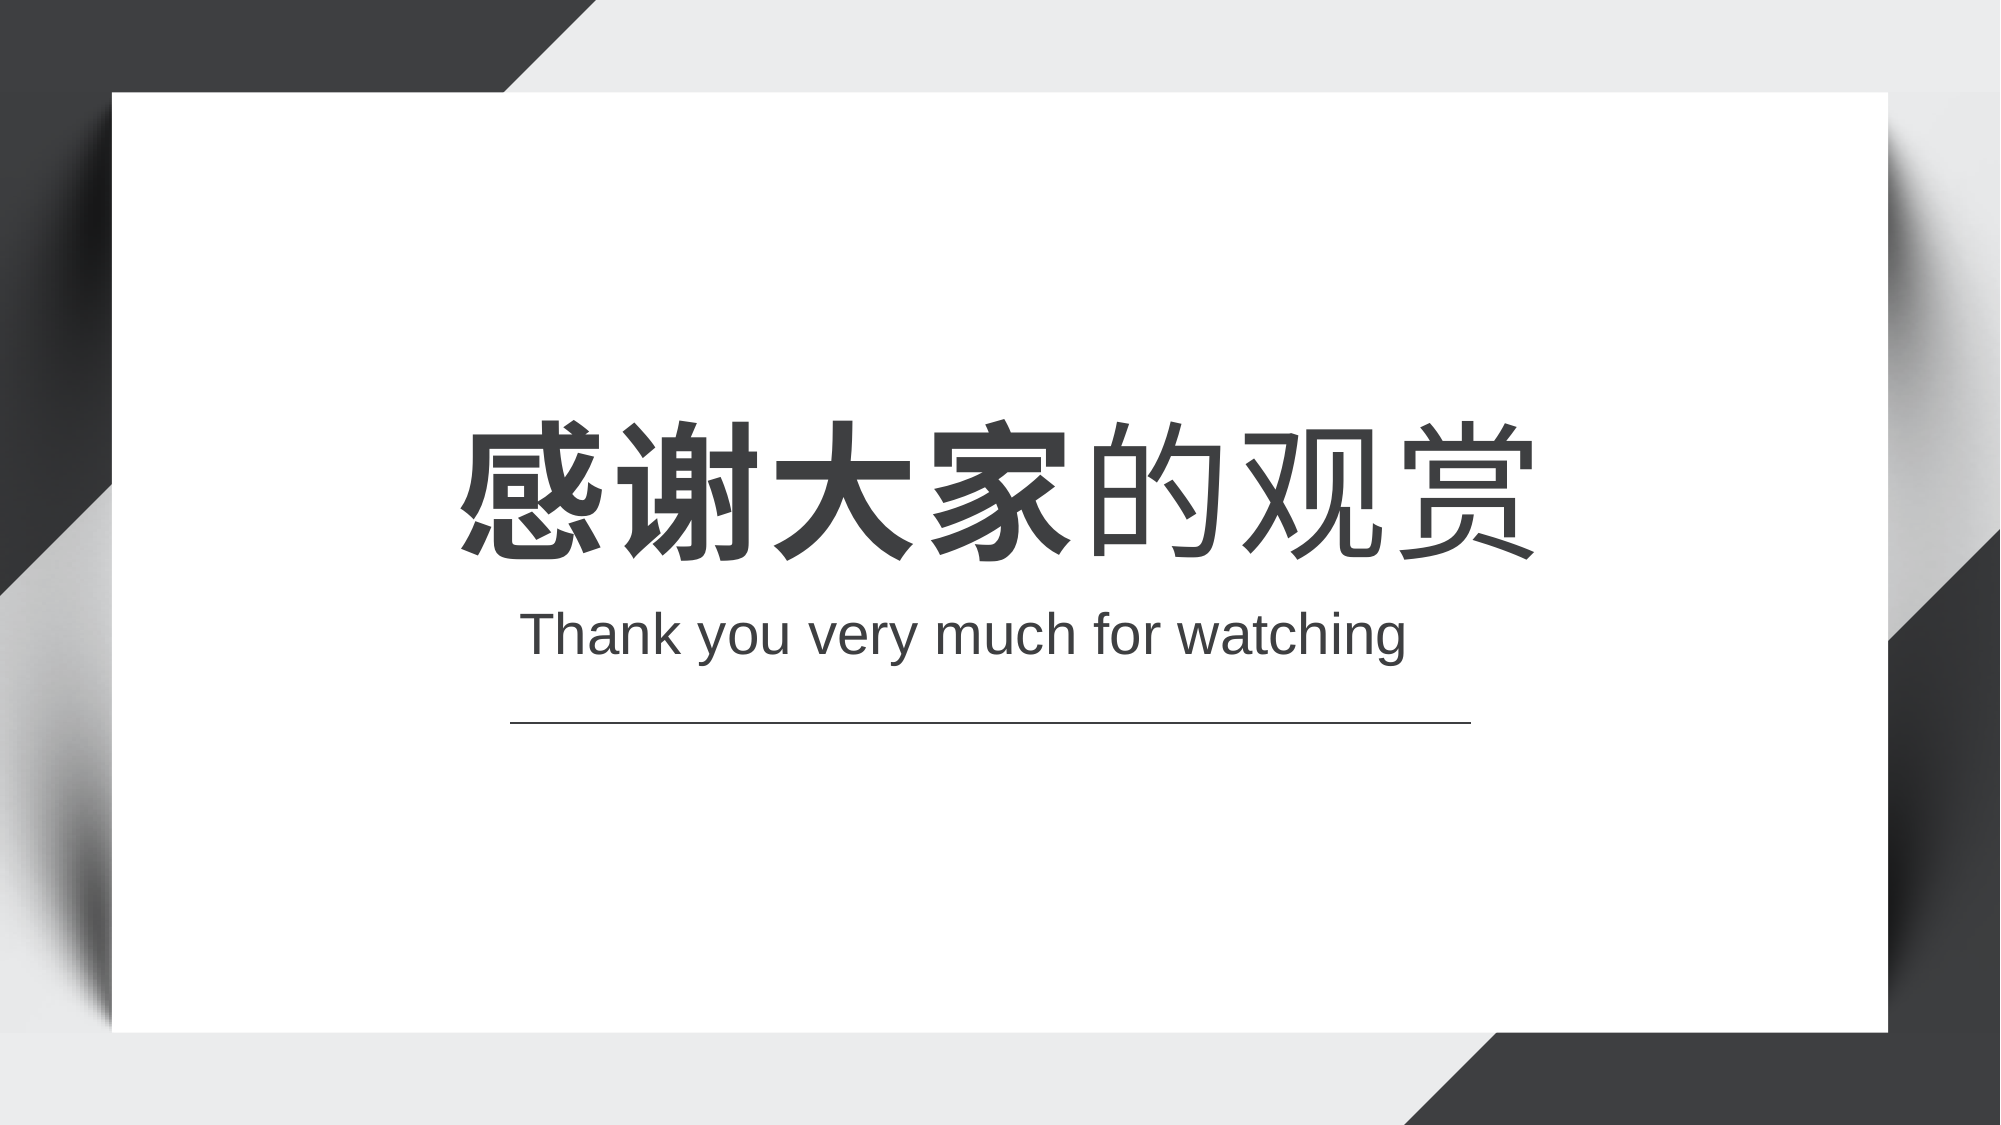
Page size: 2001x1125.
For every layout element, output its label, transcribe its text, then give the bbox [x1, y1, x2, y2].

text_box 感谢大家的观赏 [346, 391, 1653, 586]
text_box Thank you very much for watching [504, 588, 1495, 674]
picture [0, 92, 111, 1033]
